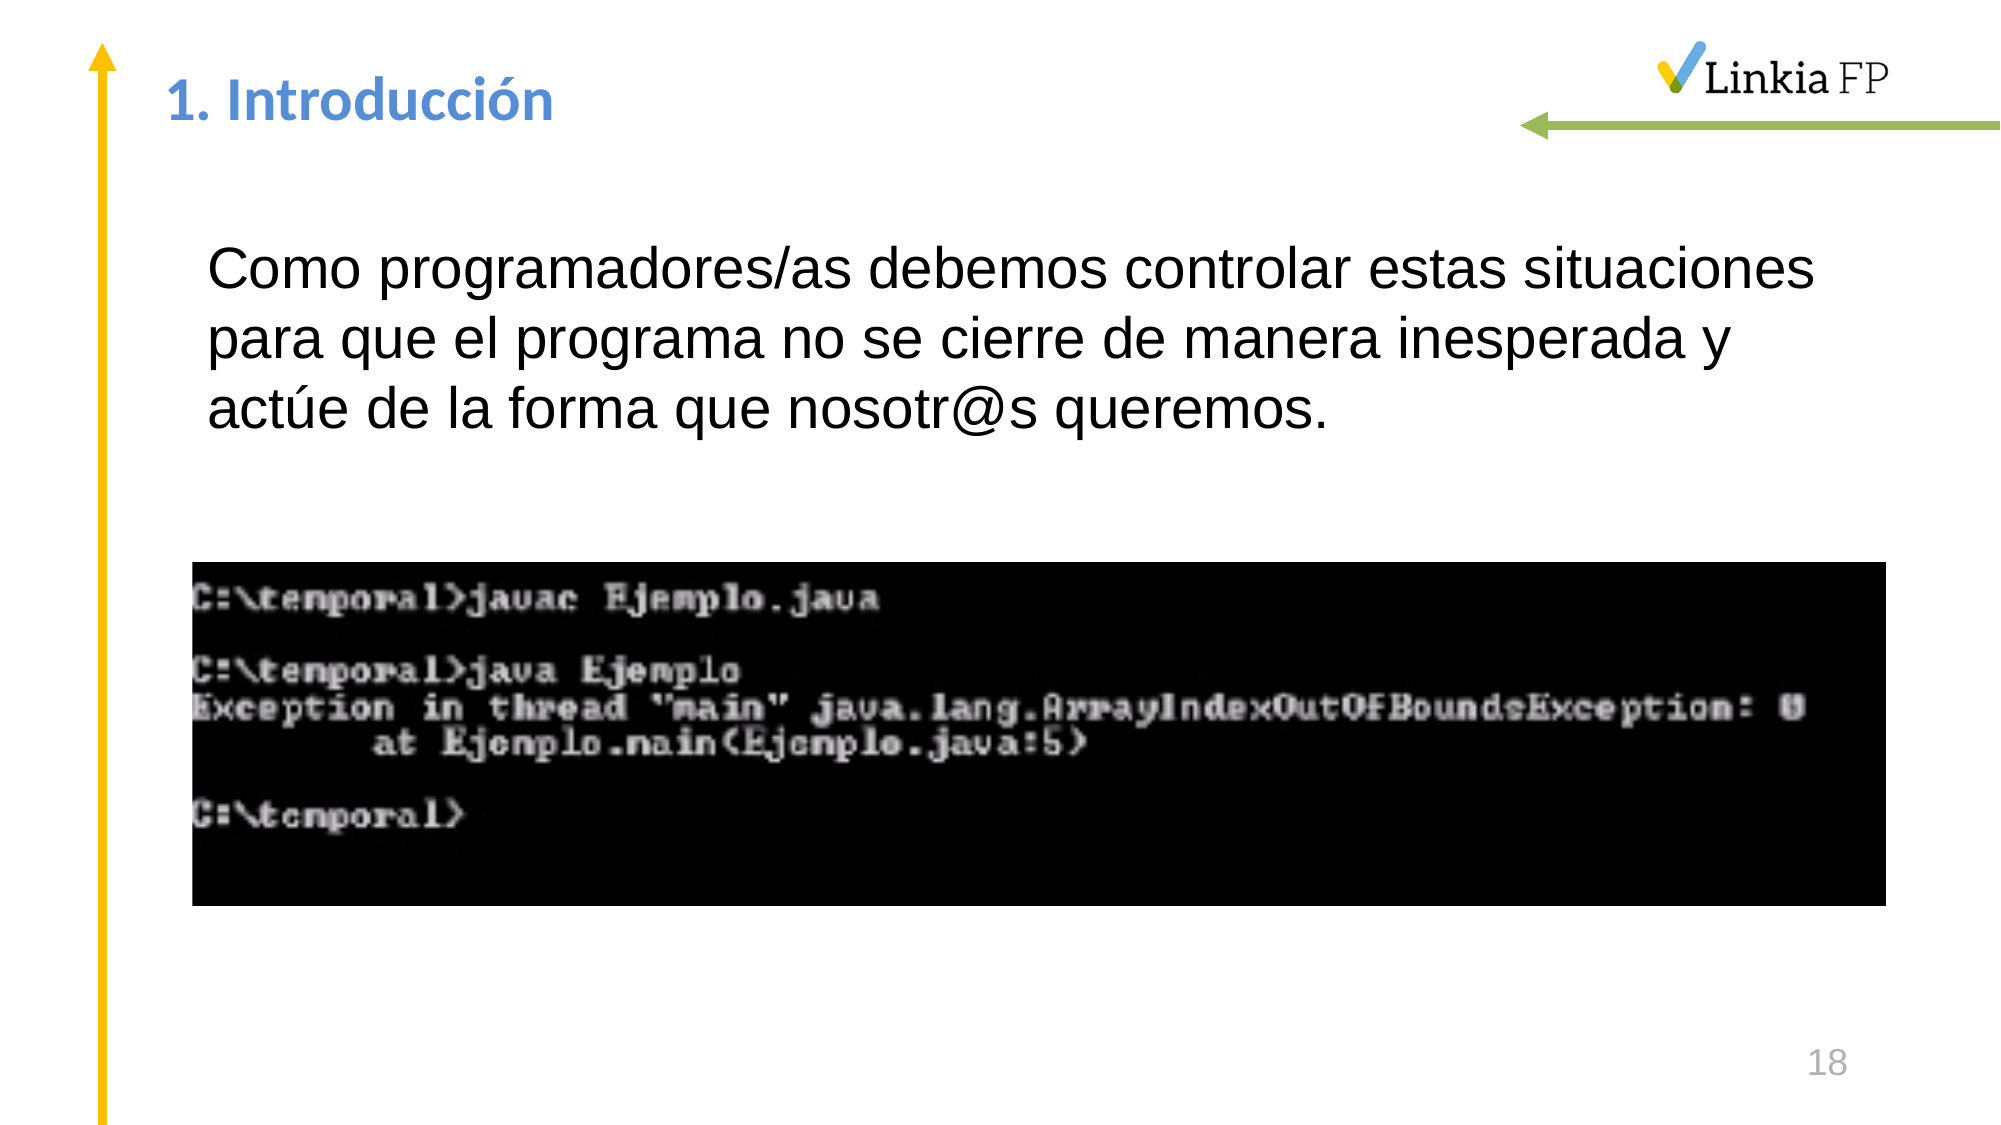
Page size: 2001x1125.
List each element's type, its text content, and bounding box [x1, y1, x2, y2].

text_box Como programadores/as debemos controlar estas situaciones para que el programa no se cierre de manera inesperada y actúe de la forma que nosotr@s queremos. [192, 223, 1858, 560]
picture [192, 562, 1887, 906]
slide_number 18 [1413, 1030, 1864, 1091]
title 1. Introducción [149, 30, 1957, 160]
